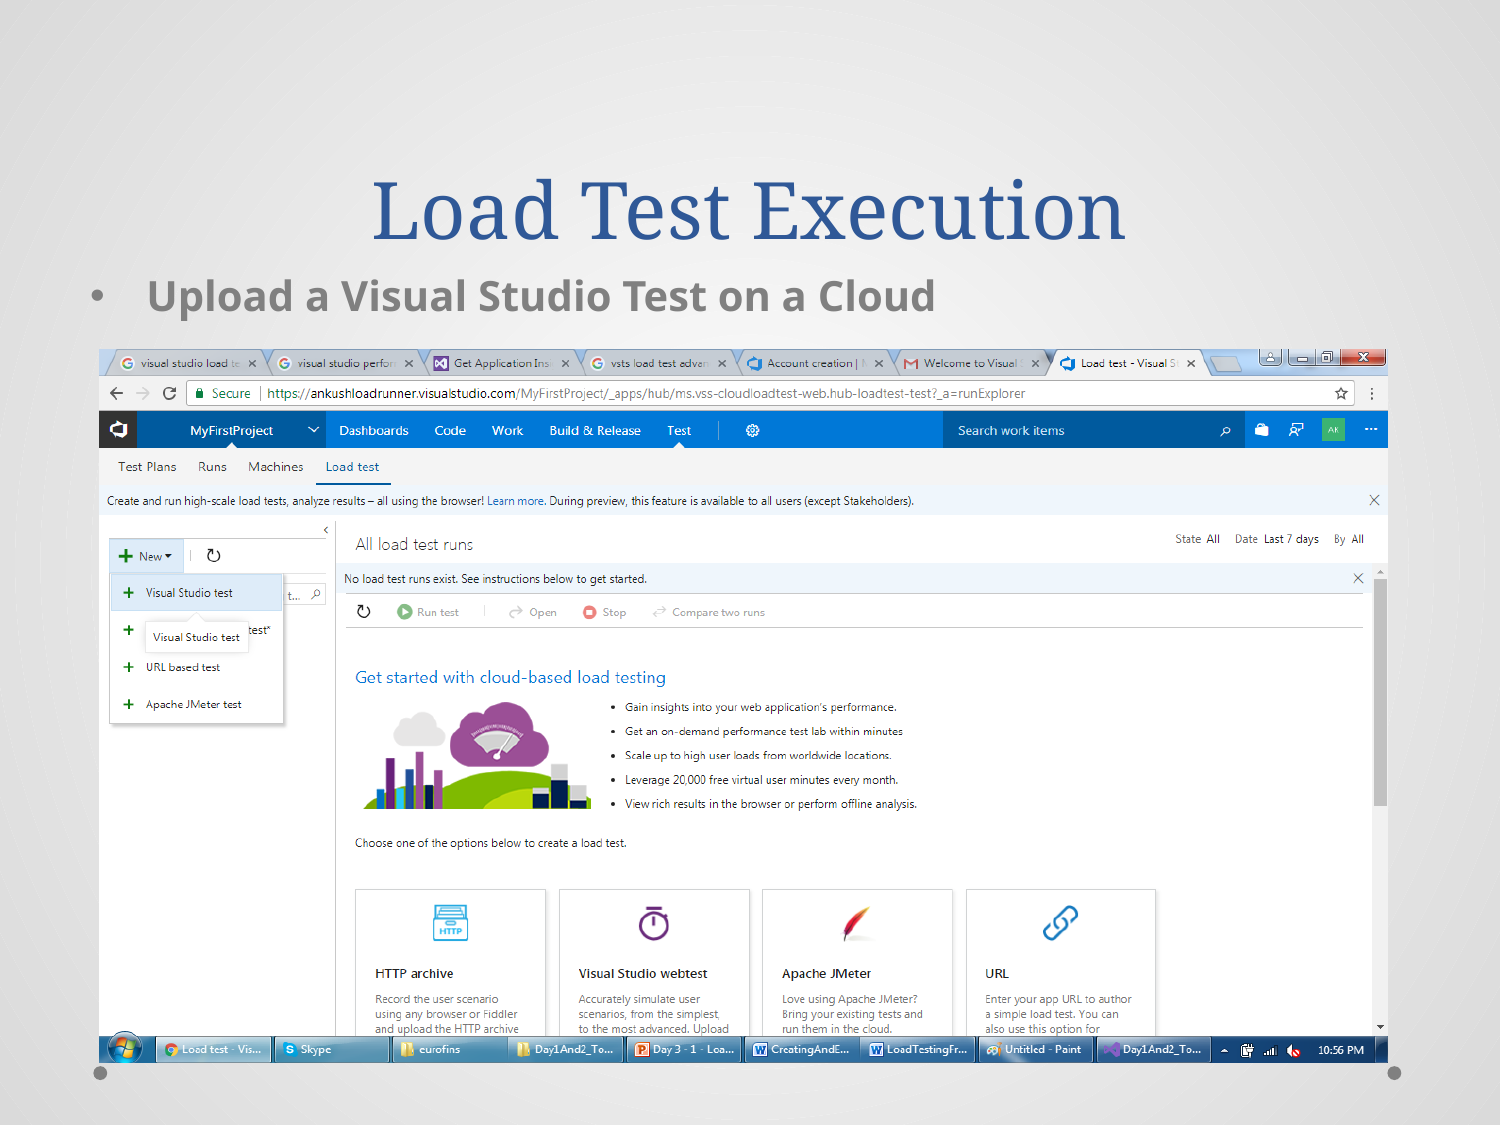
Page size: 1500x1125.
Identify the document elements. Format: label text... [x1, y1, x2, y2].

title Load Test Execution [75, 0, 1425, 262]
picture [99, 349, 1388, 1063]
list Upload a Visual Studio Test on a Cloud [75, 262, 1425, 1005]
